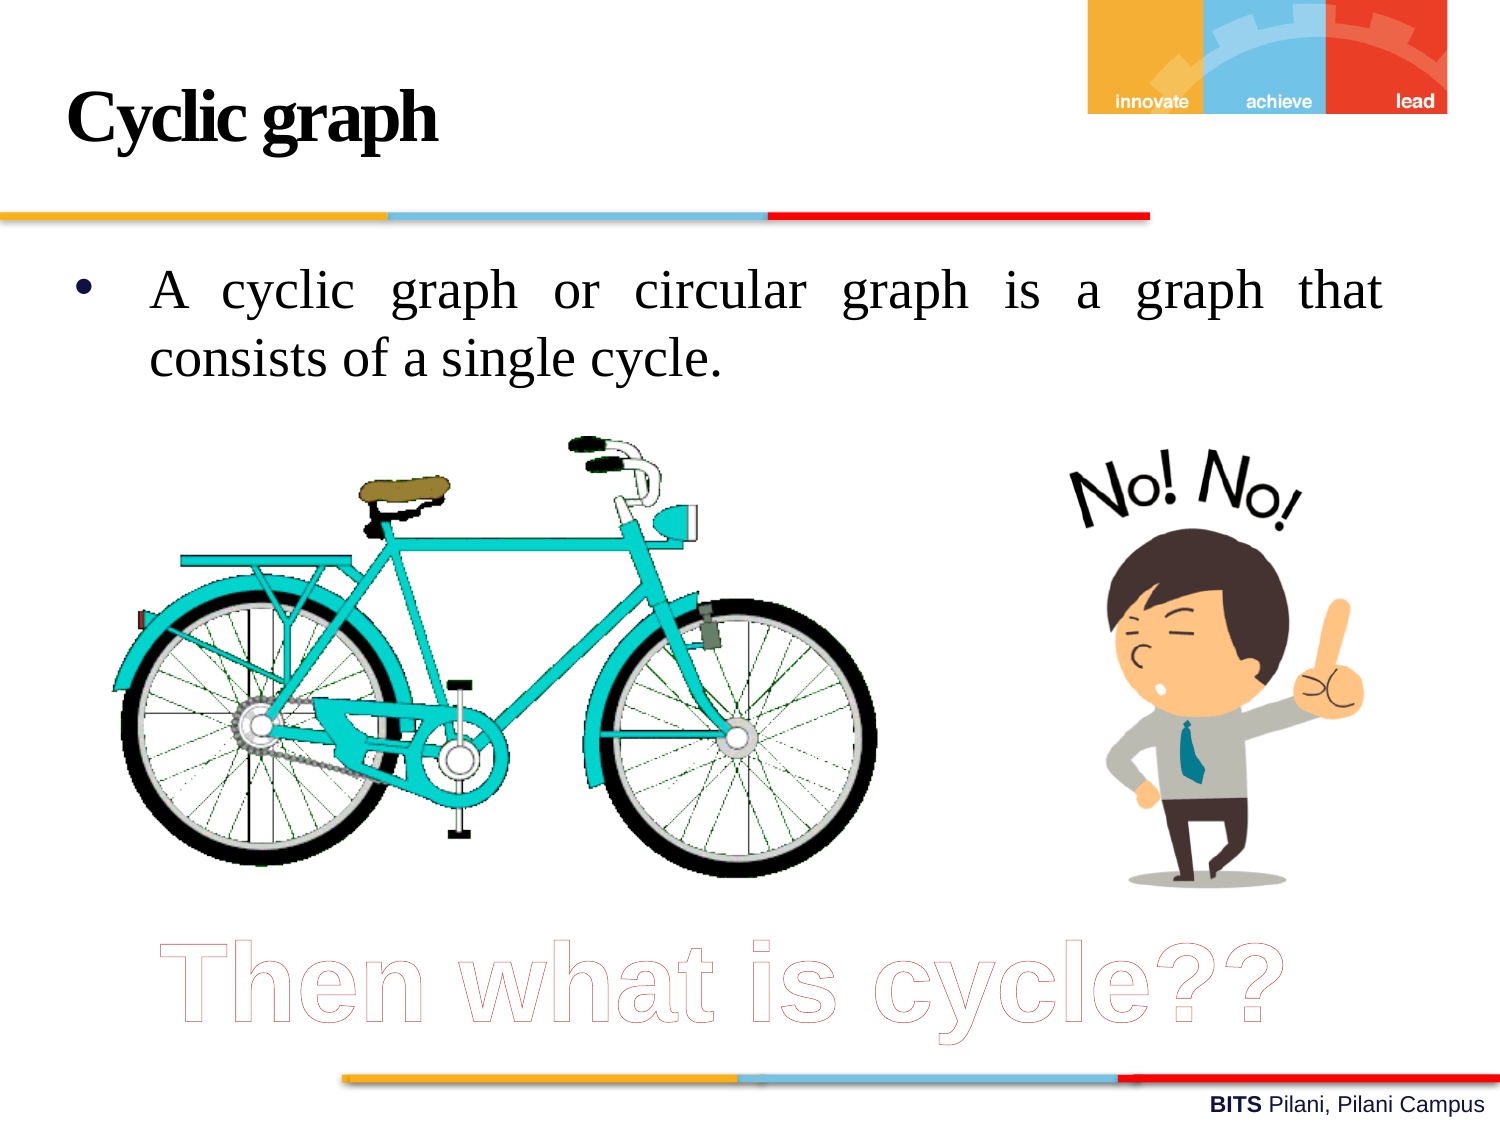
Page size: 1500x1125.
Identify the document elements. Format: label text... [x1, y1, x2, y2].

list A cyclic graph or circular graph is a graph that consists of a single cycle. [50, 245, 1400, 988]
picture [955, 435, 1419, 899]
picture [1087, 0, 1448, 114]
picture [99, 435, 901, 881]
text_box Then what is cycle?? [144, 901, 1306, 1052]
list Cyclic graph [50, 24, 1088, 213]
